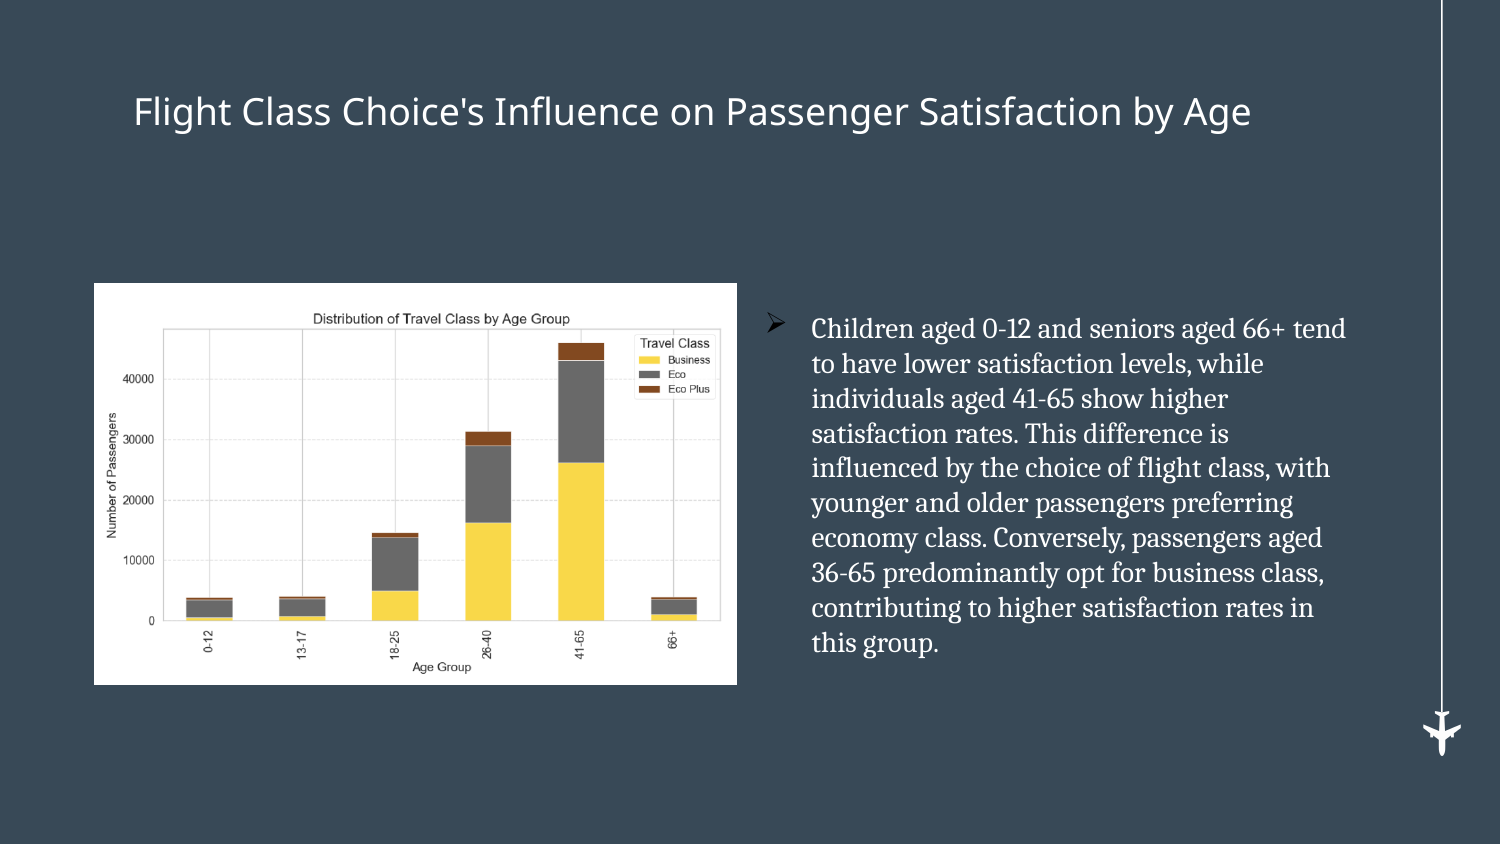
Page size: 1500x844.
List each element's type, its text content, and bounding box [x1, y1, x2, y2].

picture [1420, 711, 1464, 756]
text_box Children aged 0-12 and seniors aged 66+ tend to have lower satisfaction levels, while individuals aged 41-65 show higher satisfaction rates. This difference is influenced by the choice of flight class, with younger and older passengers preferring economy class. Conversely, passengers aged 36-65 predominantly opt for business class, contributing to higher satisfaction rates in this group. [749, 266, 1369, 666]
picture [93, 283, 738, 686]
title Flight Class Choice's Influence on Passenger Satisfaction by Age [118, 72, 1382, 167]
